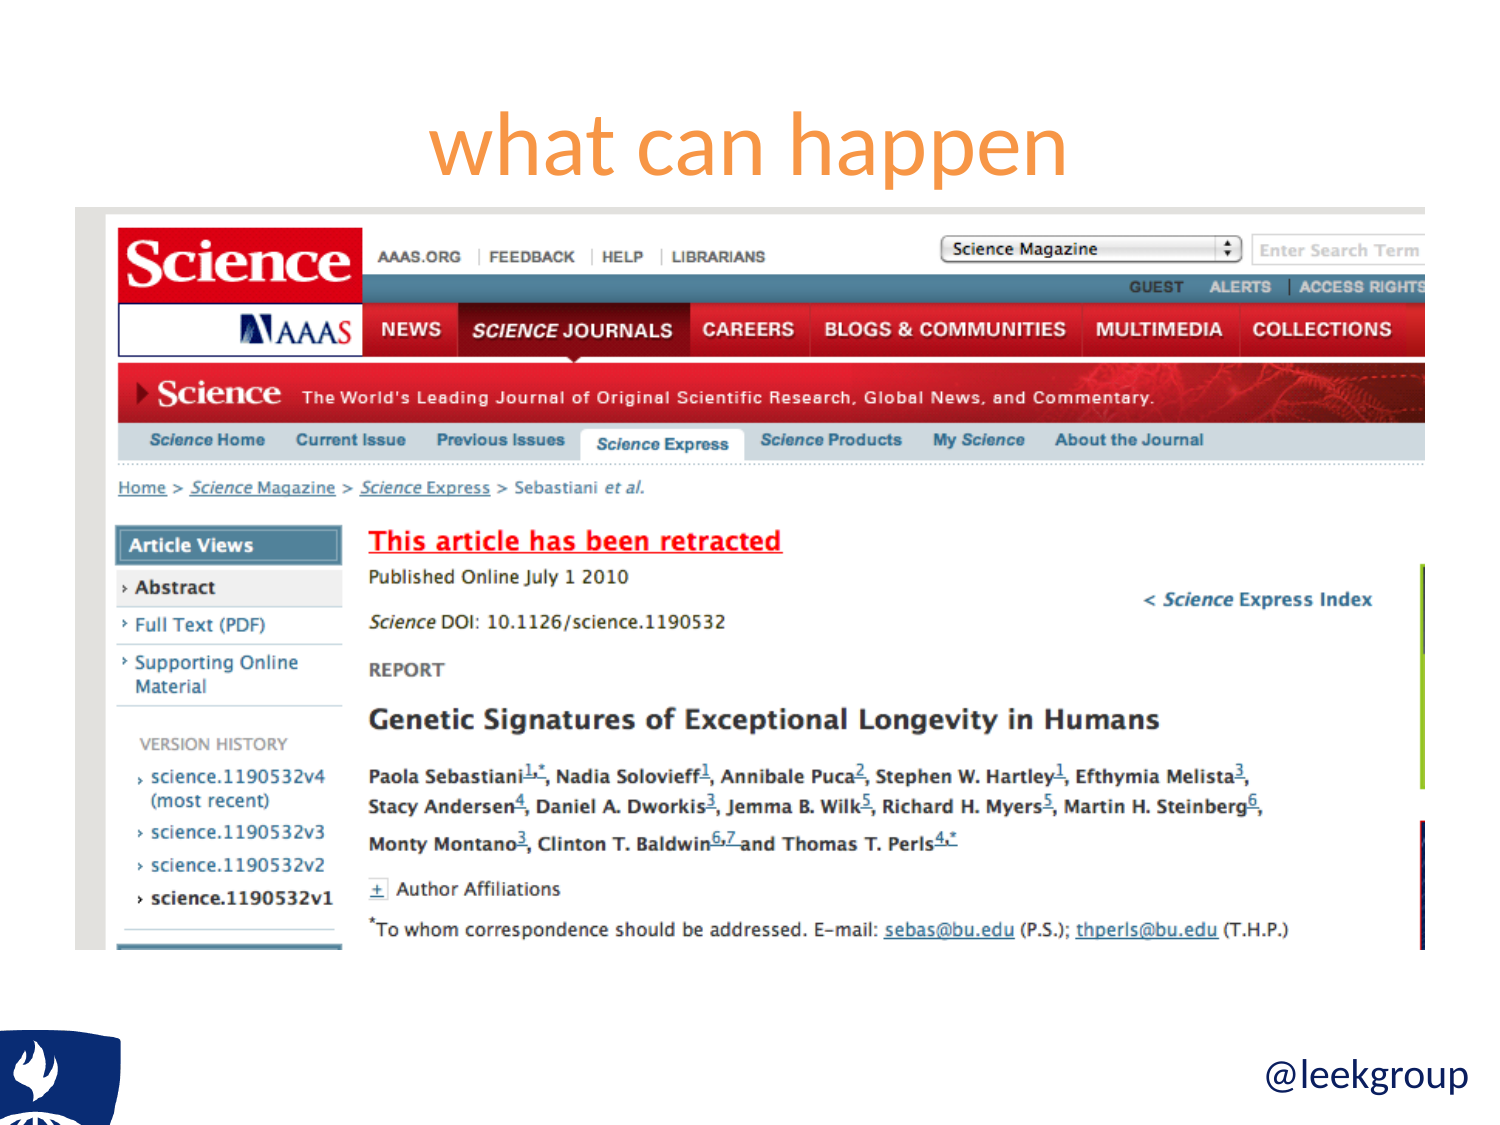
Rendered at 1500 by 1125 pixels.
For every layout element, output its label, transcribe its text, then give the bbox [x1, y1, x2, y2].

title what can happen [75, 45, 1425, 206]
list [74, 207, 1426, 951]
picture [0, 1025, 126, 1125]
